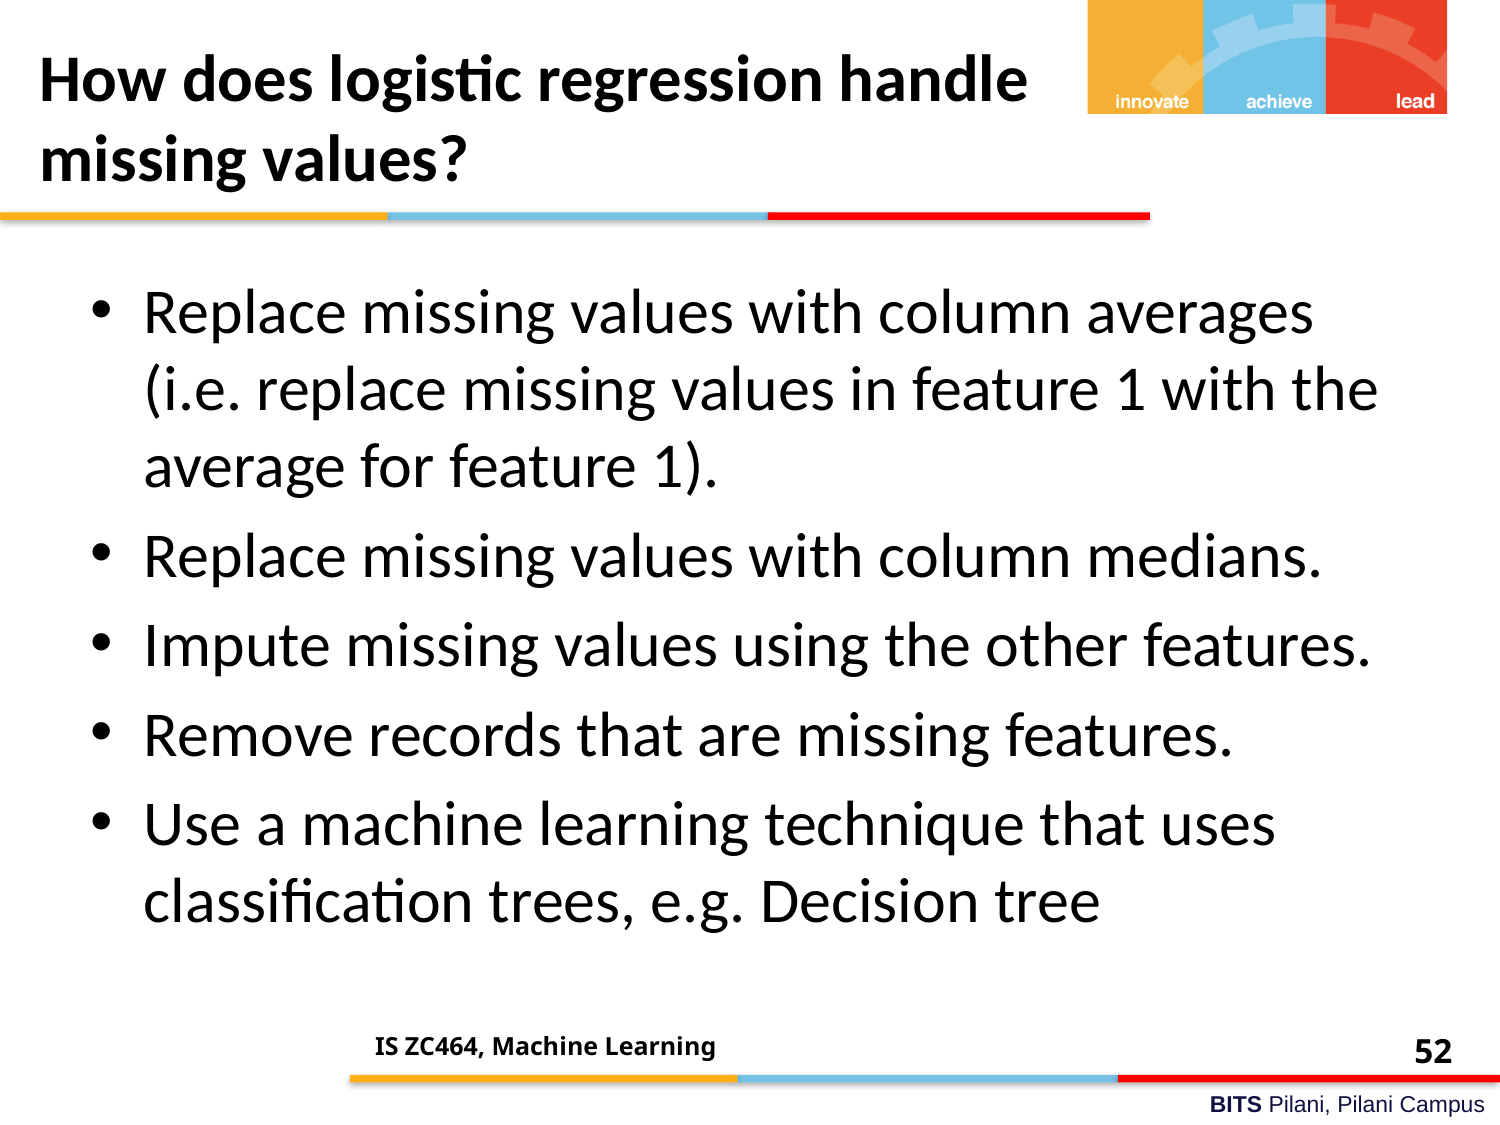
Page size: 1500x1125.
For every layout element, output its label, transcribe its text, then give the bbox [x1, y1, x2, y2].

title How does logistic regression handle missing values? [24, 45, 1069, 185]
picture [1087, 0, 1448, 114]
footer IS ZC464, Machine Learning [360, 1023, 1081, 1084]
list Replace missing values with column averages (i.e. replace missing values in feature 1 with the average for feature 1). Replace missing values with column medians. Impute missing values using the other features. Remove records that are missing features. Use a machine learning technique that uses classification trees, e.g. Decision tree [75, 262, 1425, 1005]
slide_number 52 [1399, 1023, 1500, 1072]
